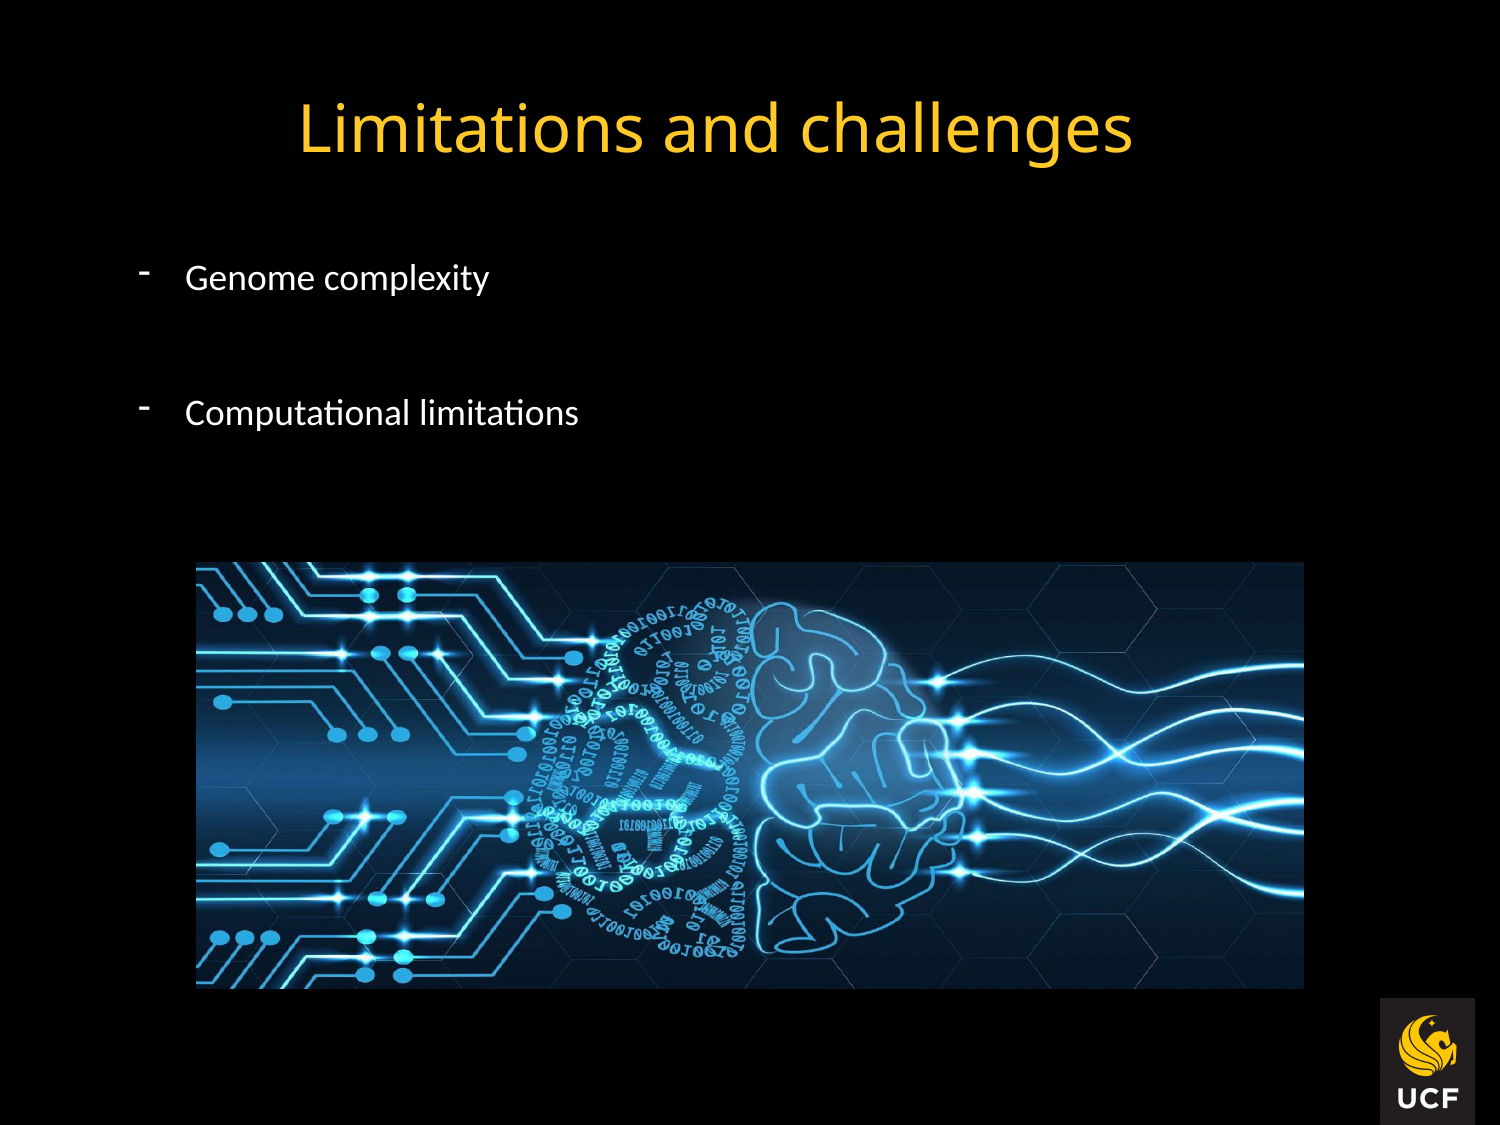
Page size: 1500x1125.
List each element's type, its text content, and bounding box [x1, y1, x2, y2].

title Limitations and challenges [110, 86, 1323, 247]
text_box Genome complexity Computational limitations [123, 246, 1377, 486]
picture [196, 562, 1304, 989]
picture [1380, 998, 1475, 1125]
